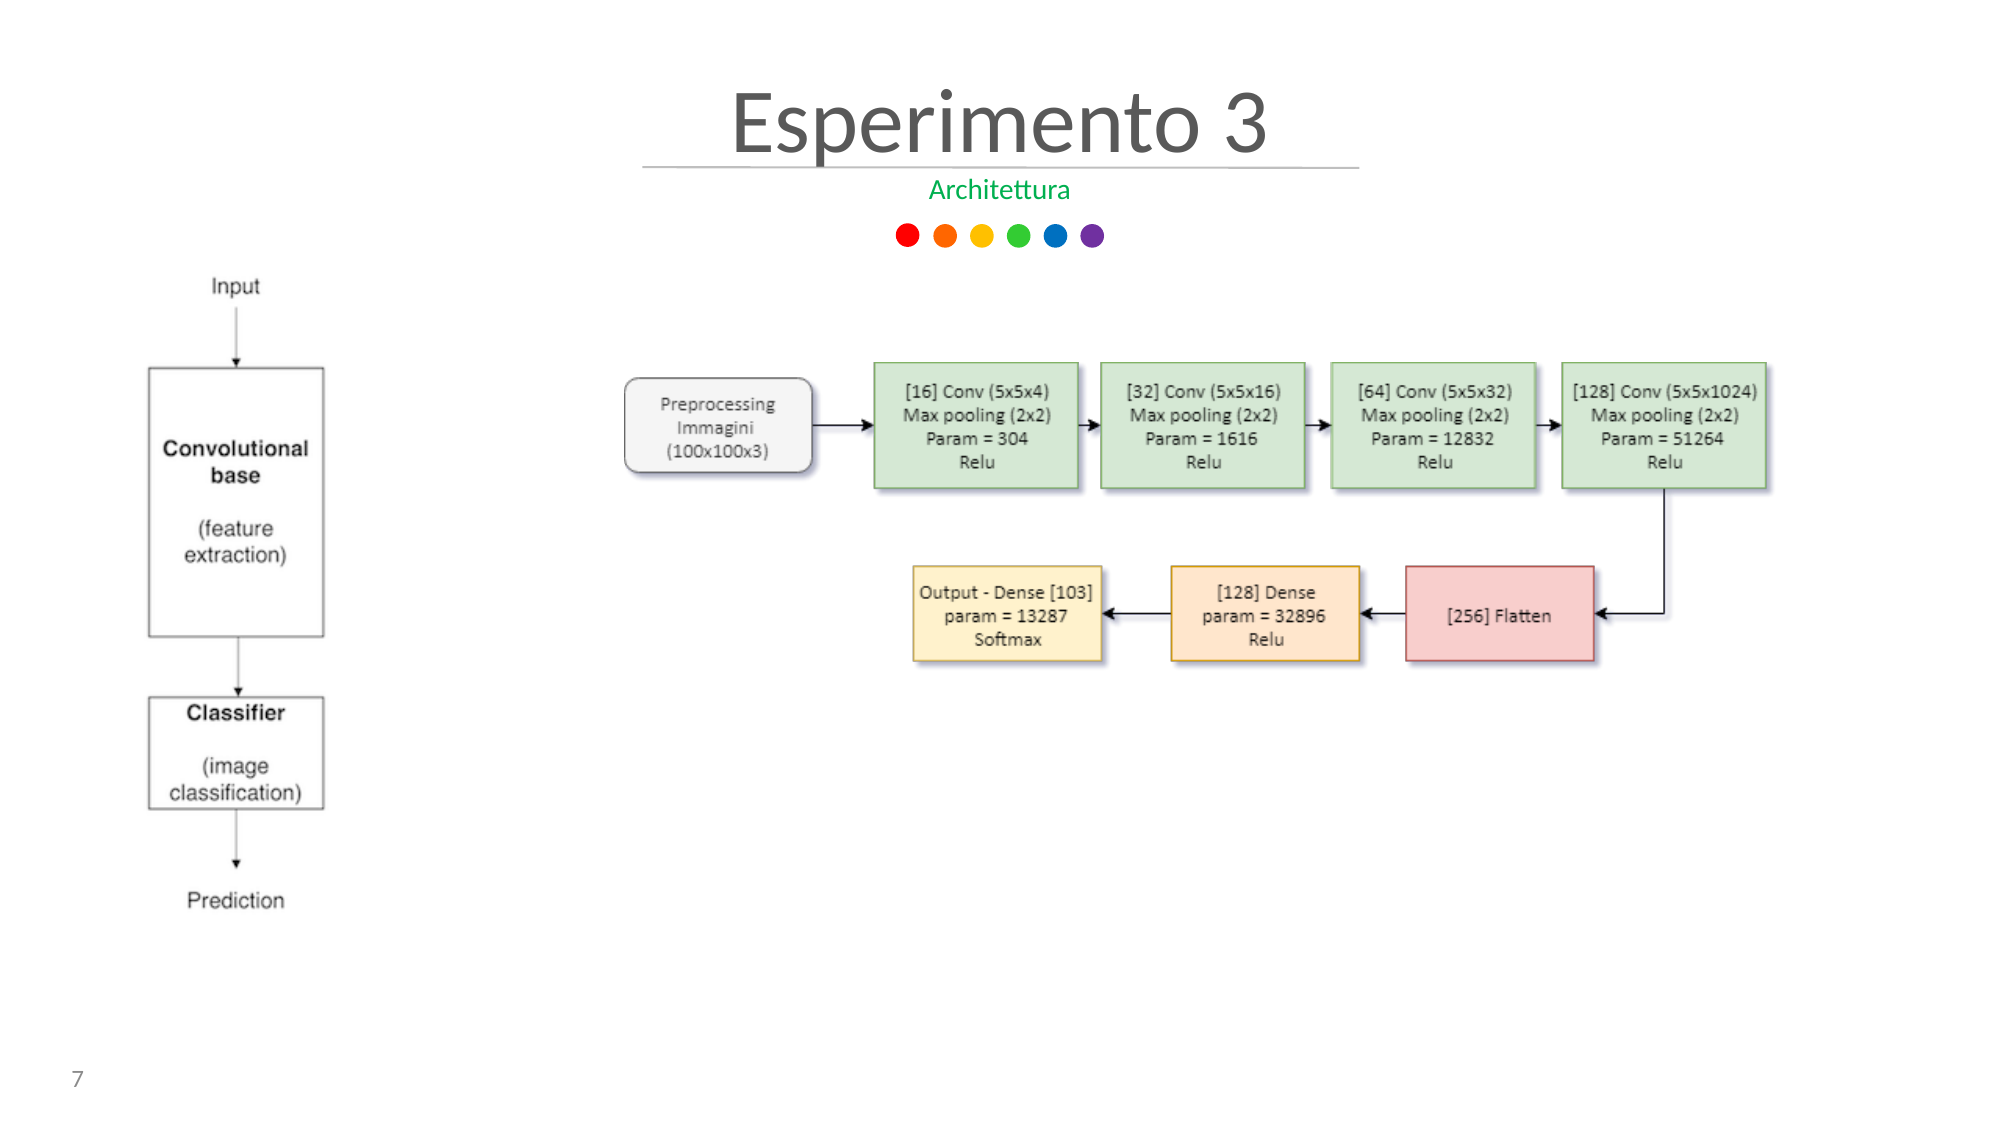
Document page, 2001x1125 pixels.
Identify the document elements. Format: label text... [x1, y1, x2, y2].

picture [100, 252, 374, 936]
list Architettura [624, 166, 1376, 217]
slide_number 7 [56, 1047, 507, 1107]
picture [624, 362, 1784, 679]
title Esperimento 3 [137, 56, 1863, 180]
